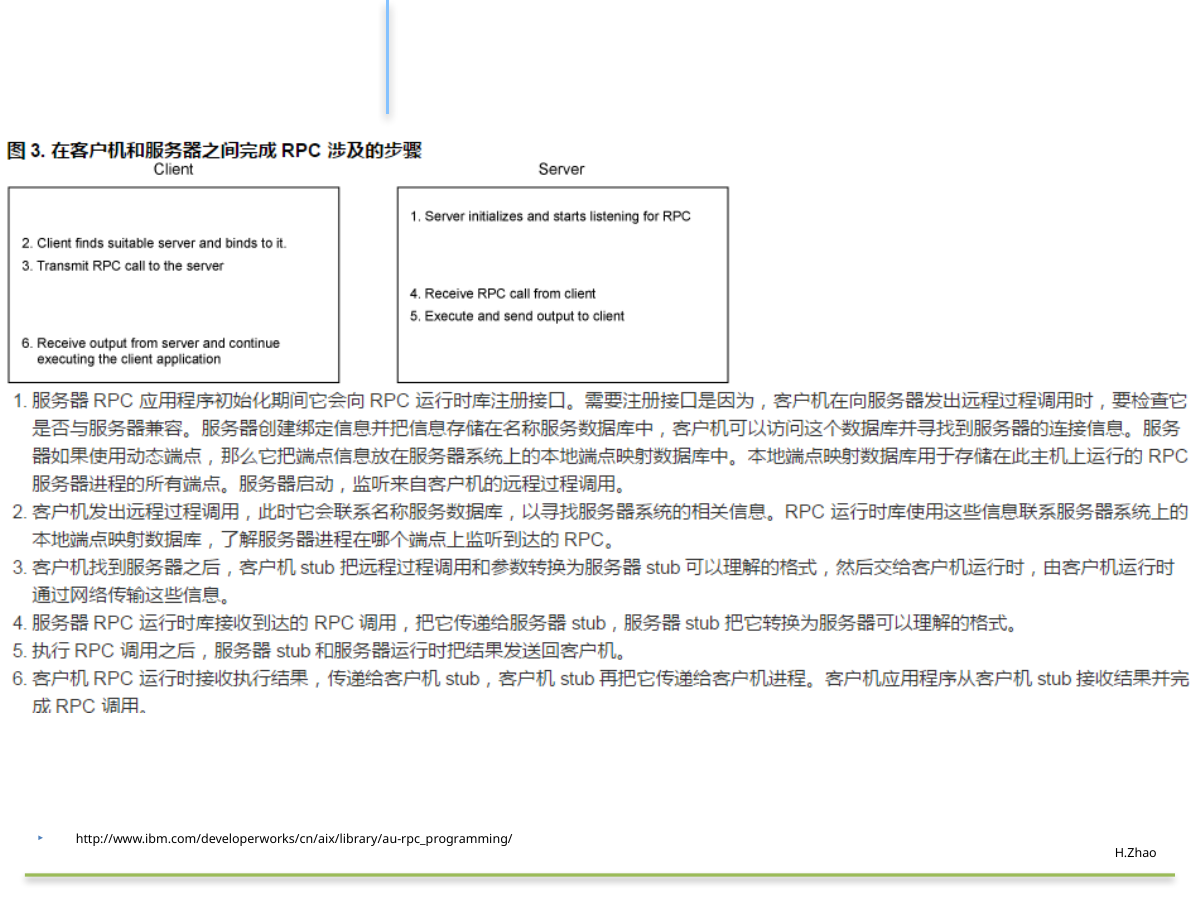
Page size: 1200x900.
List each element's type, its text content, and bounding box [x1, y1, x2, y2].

picture [0, 137, 1195, 713]
list http://www.ibm.com/developerworks/cn/aix/library/au-rpc_programming/ [24, 825, 1175, 863]
